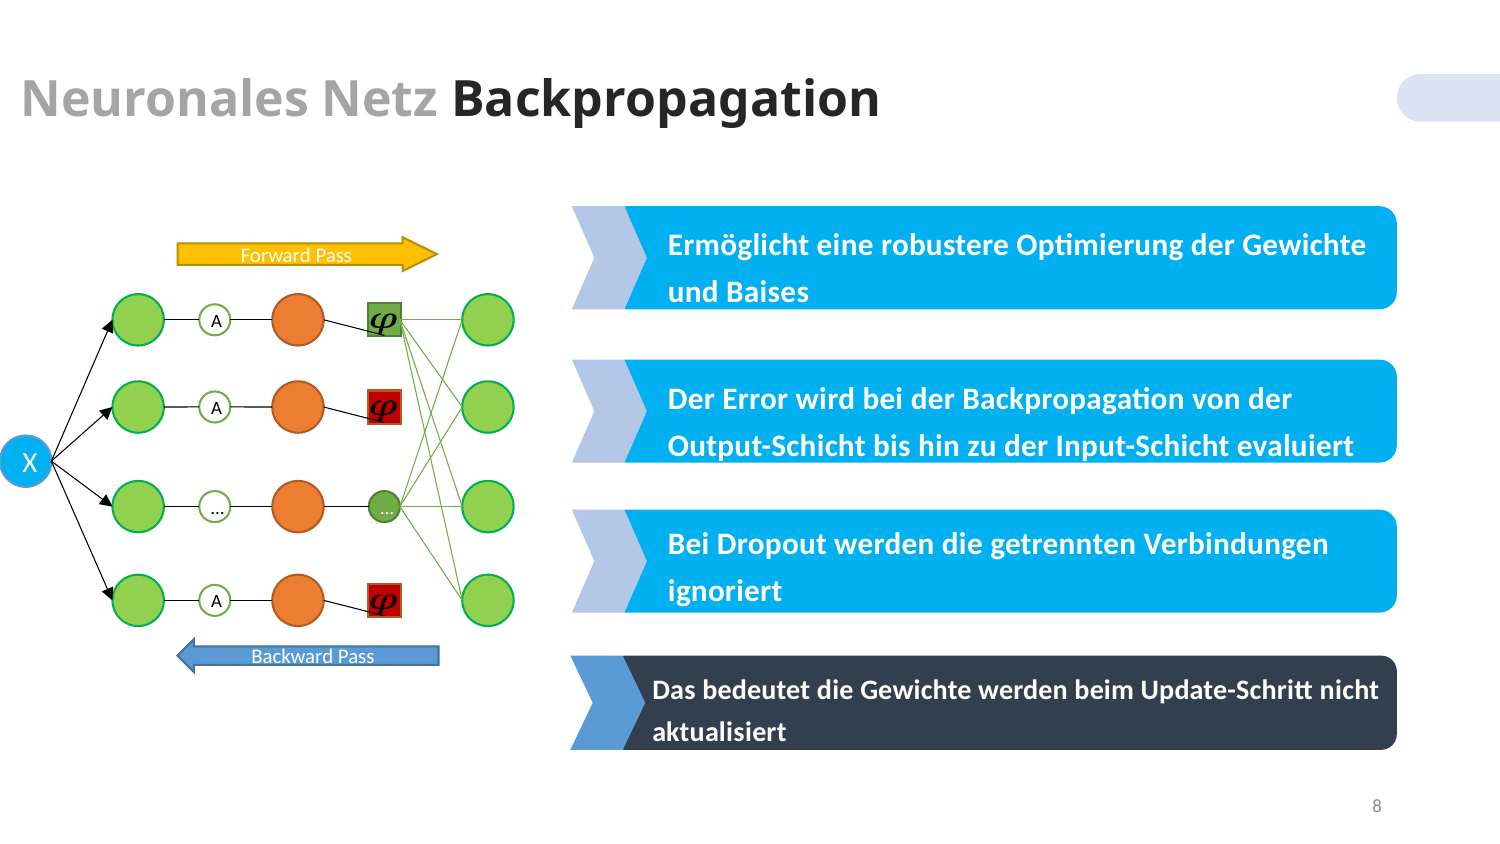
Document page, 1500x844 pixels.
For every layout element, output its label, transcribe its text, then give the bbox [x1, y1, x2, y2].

text_box … [198, 490, 232, 524]
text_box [571, 206, 1397, 314]
text_box Backward Pass [176, 636, 440, 675]
text_box [111, 573, 165, 628]
text_box X [0, 434, 51, 488]
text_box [51, 406, 113, 461]
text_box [51, 461, 113, 601]
text_box [113, 380, 165, 434]
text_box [399, 406, 463, 506]
text_box [271, 293, 325, 347]
text_box [113, 479, 165, 534]
text_box [463, 479, 515, 534]
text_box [571, 506, 1397, 613]
text_box [461, 293, 515, 347]
text_box [271, 479, 325, 534]
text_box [399, 319, 463, 406]
text_box [271, 573, 325, 628]
text_box Neuronales Netz Backpropagation [20, 51, 1088, 151]
text_box [271, 380, 325, 434]
text_box Forward Pass [176, 235, 440, 273]
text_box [399, 506, 463, 601]
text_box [570, 655, 1397, 753]
text_box [461, 573, 515, 628]
text_box A [198, 583, 232, 617]
text_box [463, 380, 515, 434]
slide_number 8 [1059, 782, 1397, 827]
text_box … [367, 490, 399, 524]
text_box A [198, 390, 232, 424]
text_box A [198, 303, 232, 337]
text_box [51, 319, 113, 406]
text_box [111, 293, 165, 347]
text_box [571, 359, 1397, 468]
